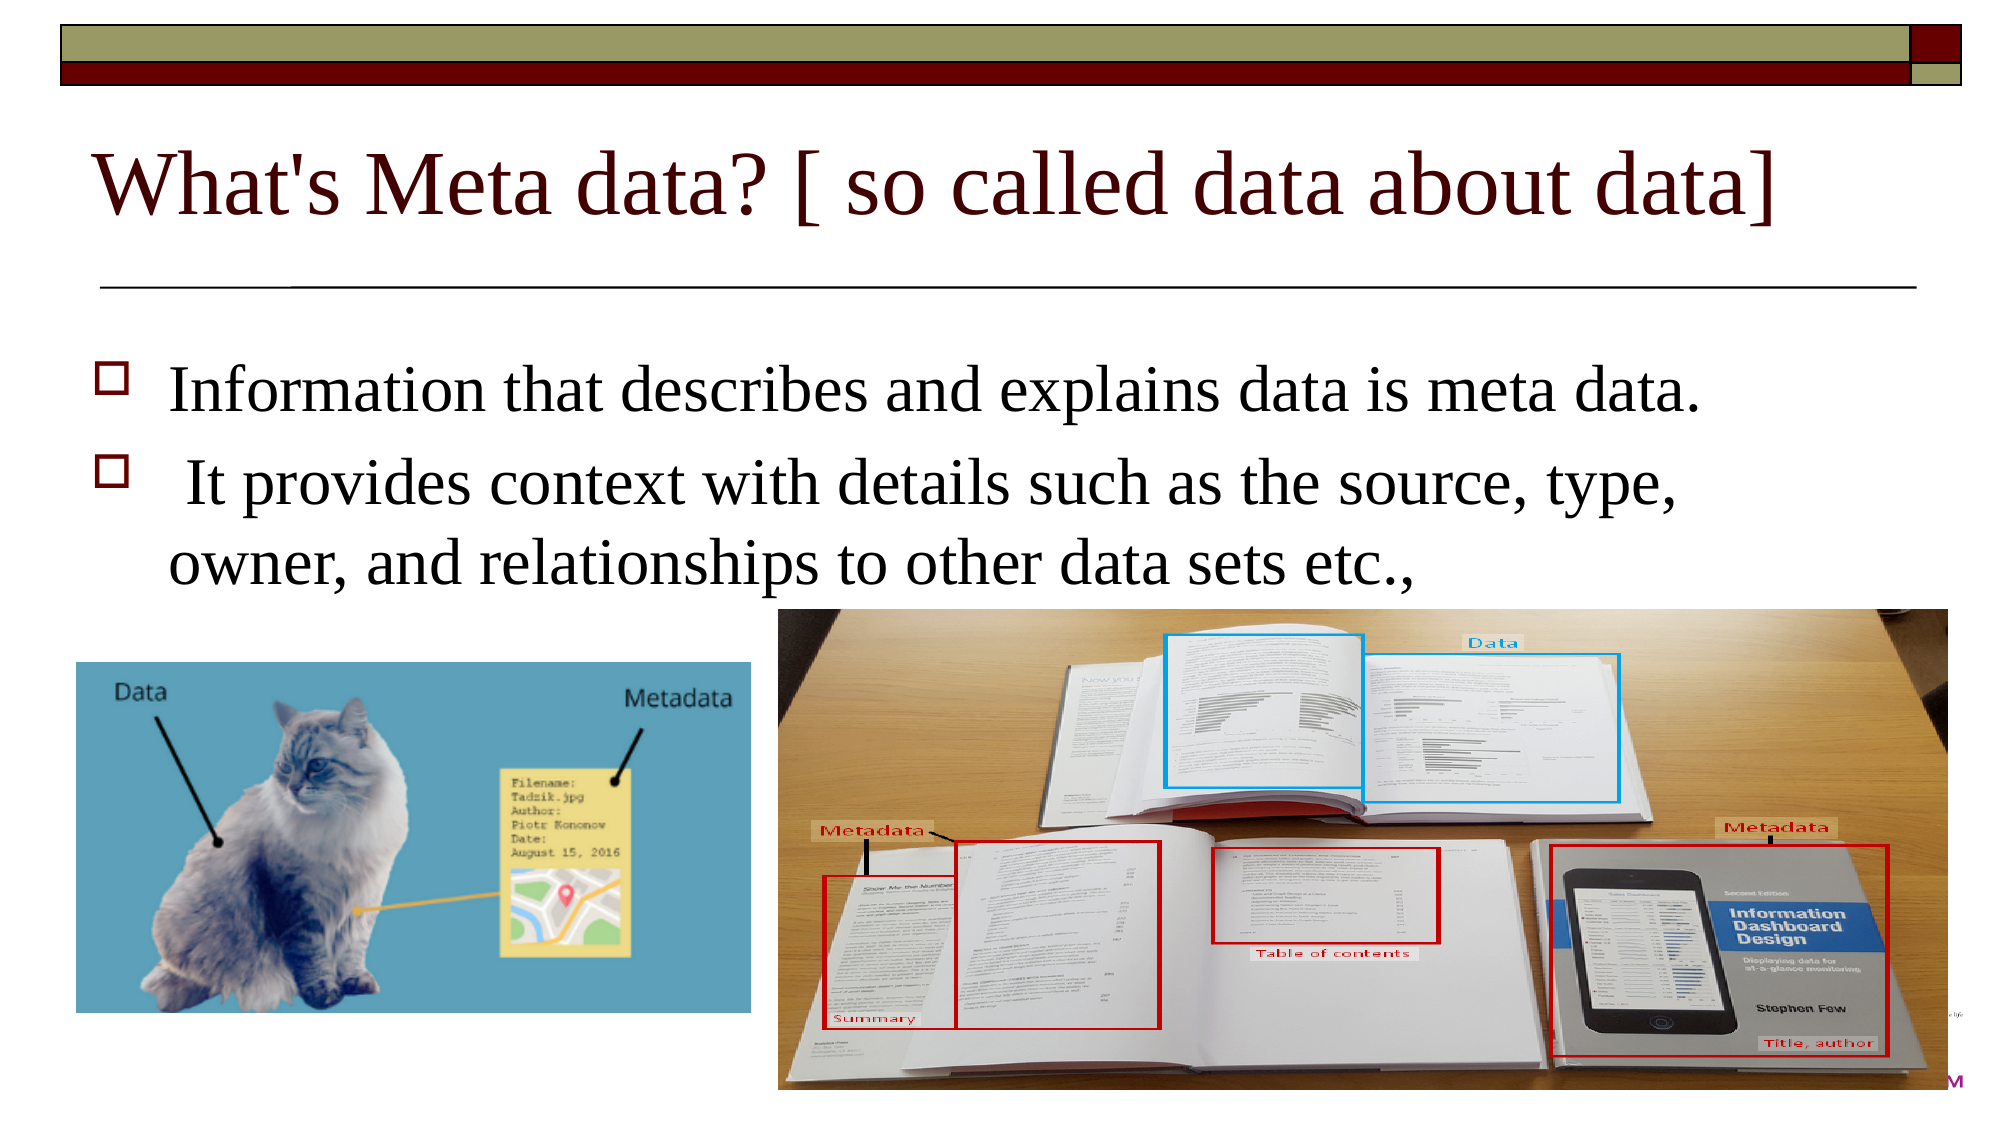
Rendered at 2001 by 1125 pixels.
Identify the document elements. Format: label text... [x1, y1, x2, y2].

picture [778, 609, 1969, 1100]
title What's Meta data? [ so called data about data] [76, 52, 1877, 241]
picture [76, 662, 752, 1013]
list Information that describes and explains data is meta data. It provides context with details such as the source, type, owner, and relationships to other data sets etc., [76, 337, 1877, 1023]
